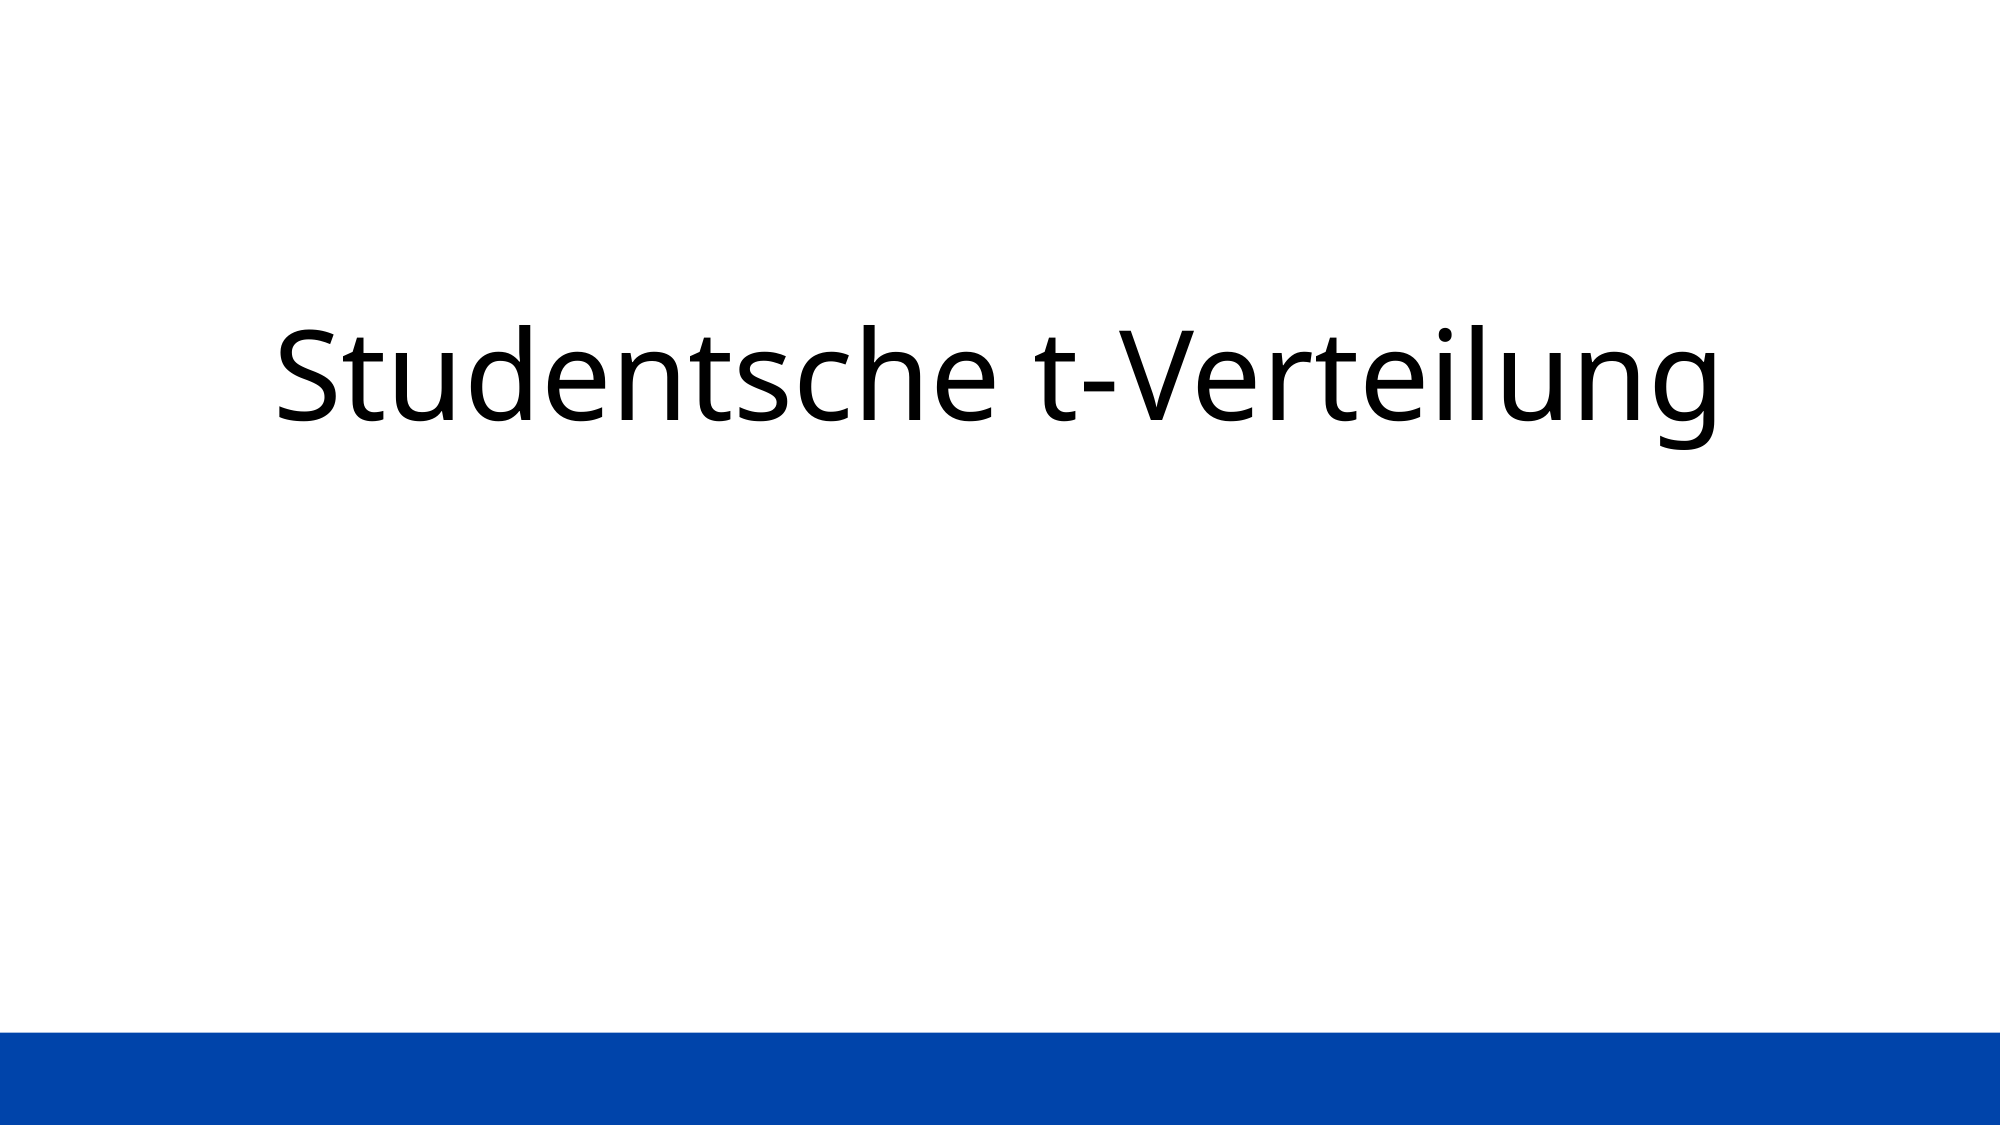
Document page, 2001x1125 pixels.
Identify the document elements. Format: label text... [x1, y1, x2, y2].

title Studentsche t-Verteilung [249, 184, 1750, 576]
